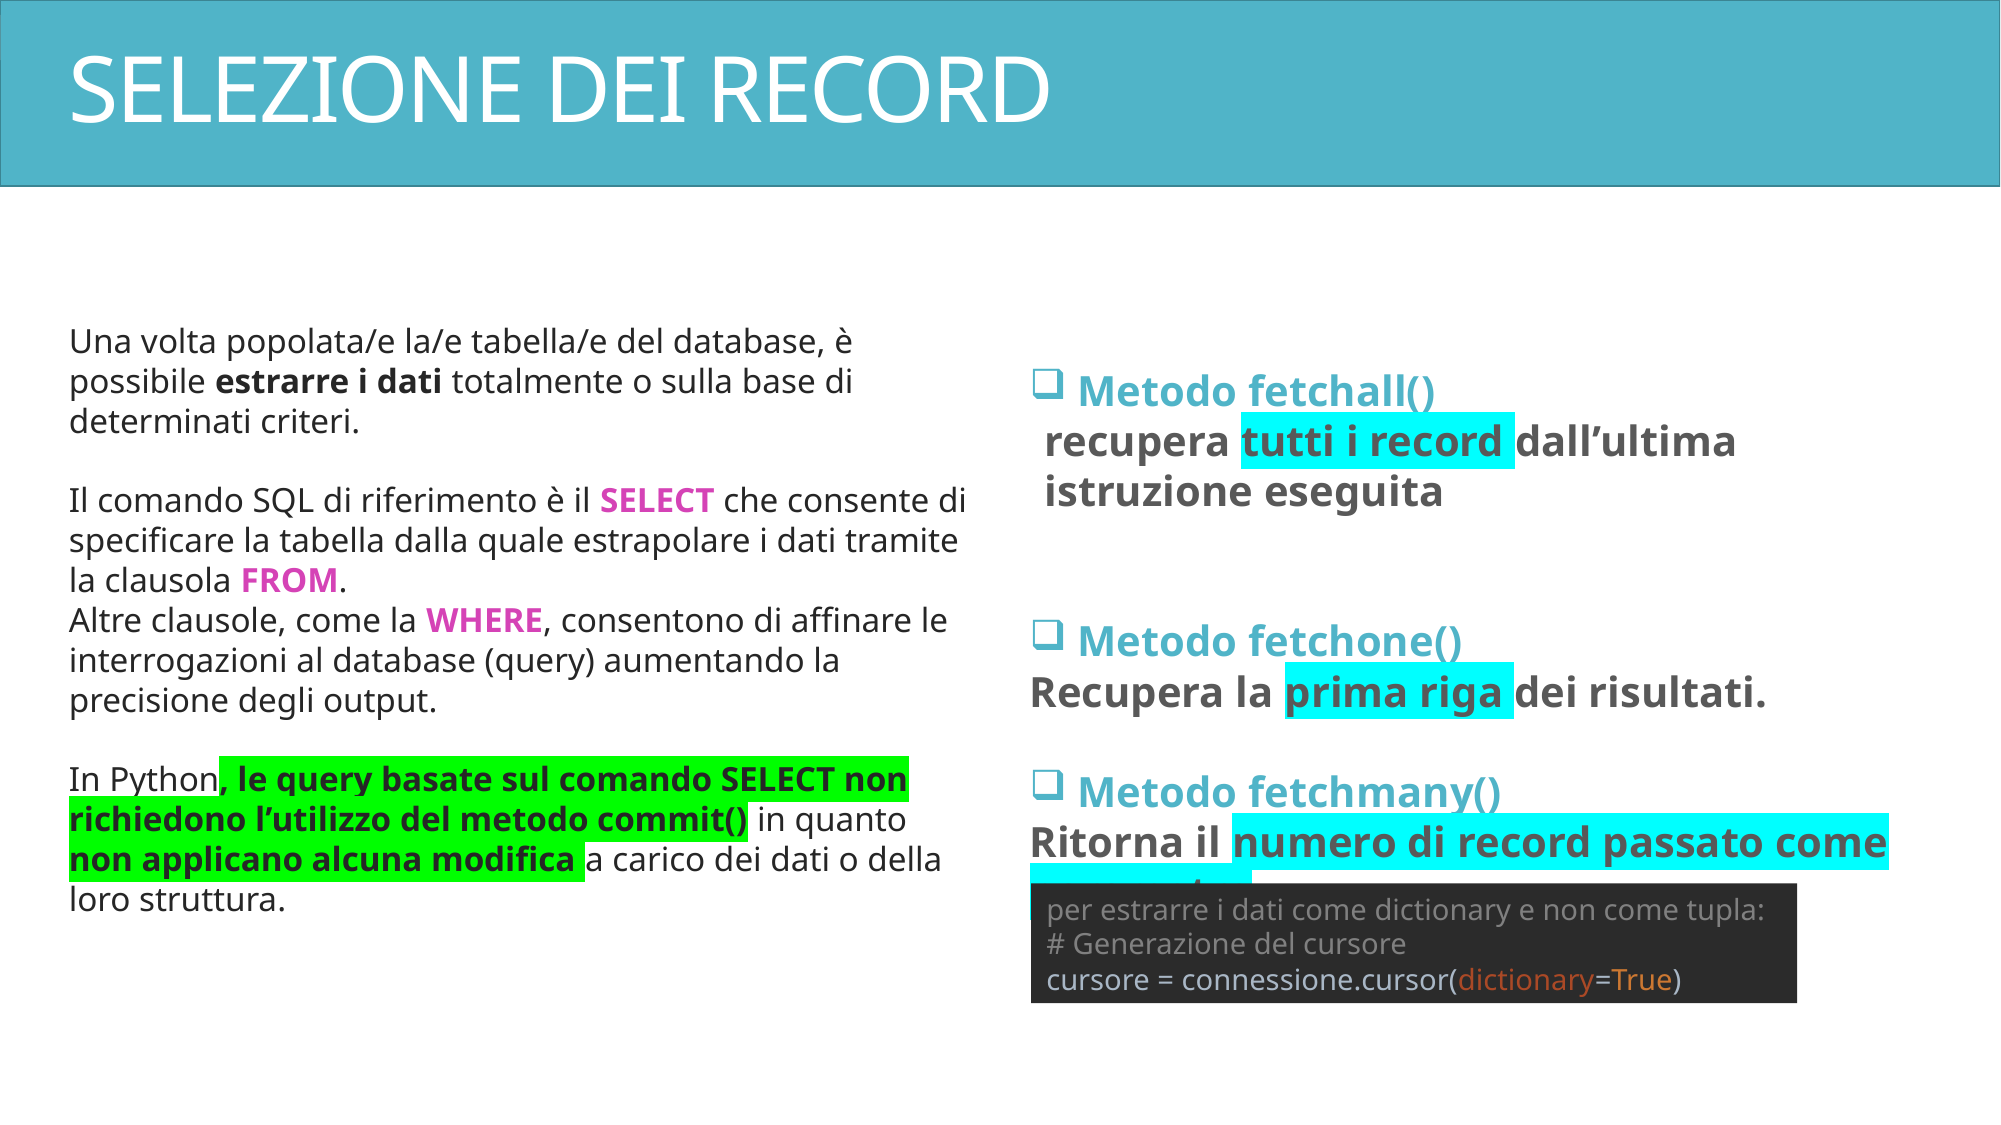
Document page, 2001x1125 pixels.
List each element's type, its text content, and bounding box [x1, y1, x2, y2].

text_box per estrarre i dati come dictionary e non come tupla: # Generazione del cursore cursore = connessione.cursor(dictionary=True) [1031, 883, 1798, 1004]
list Una volta popolata/e la/e tabella/e del database, è possibile estrarre i dati totalmente o sulla base di determinati criteri. Il comando SQL di riferimento è il SELECT che consente di specificare la tabella dalla quale estrapolare i dati tramite la clausola FROM. Altre clausole, come la WHERE, consentono di affinare le interrogazioni al database (query) aumentando la precisione degli output. In Python, le query basate sul comando SELECT non richiedono l’utilizzo del metodo commit() in quanto non applicano alcuna modifica a carico dei dati o della loro struttura. [53, 208, 986, 1070]
title SELEZIONE DEI RECORD [53, 19, 1949, 170]
list Metodo fetchall() recupera tutti i record dall’ultima istruzione eseguita Metodo fetchone() Recupera la prima riga dei risultati. Metodo fetchmany() Ritorna il numero di record passato come parametro. [1014, 208, 1947, 1072]
